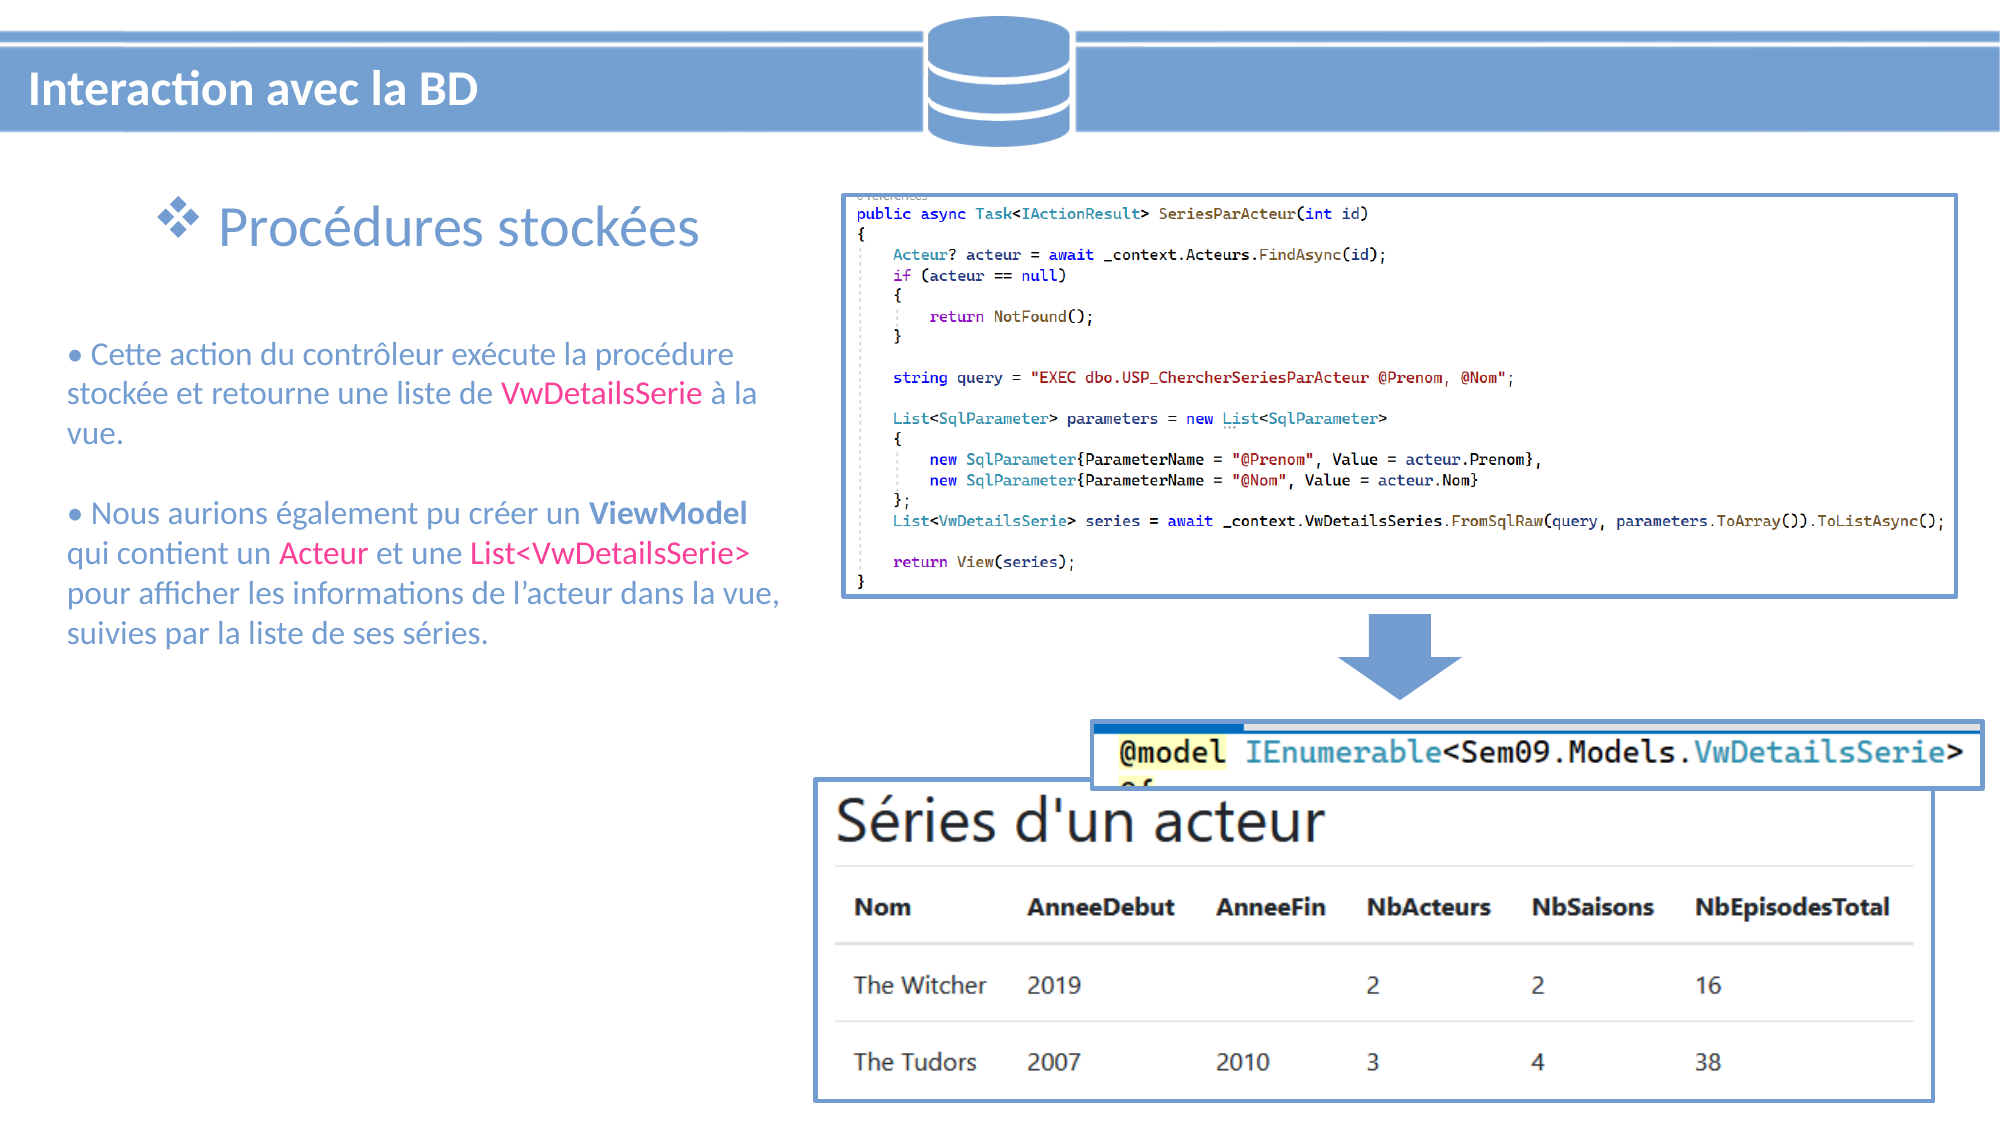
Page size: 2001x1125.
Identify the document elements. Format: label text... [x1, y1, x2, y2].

list Procédures stockées [137, 188, 1862, 1014]
text_box • Cette action du contrôleur exécute la procédure stockée et retourne une liste de VwDetailsSerie à la vue. • Nous aurions également pu créer un ViewModel qui contient un Acteur et une List<VwDetailsSerie> pour afficher les informations de l’acteur dans la vue, suivies par la liste de ses séries. [52, 324, 797, 659]
picture [818, 723, 1981, 1099]
picture [0, 3, 2000, 160]
title Interaction avec la BD [12, 58, 913, 120]
text_box [1334, 613, 1466, 702]
picture [846, 197, 1954, 595]
